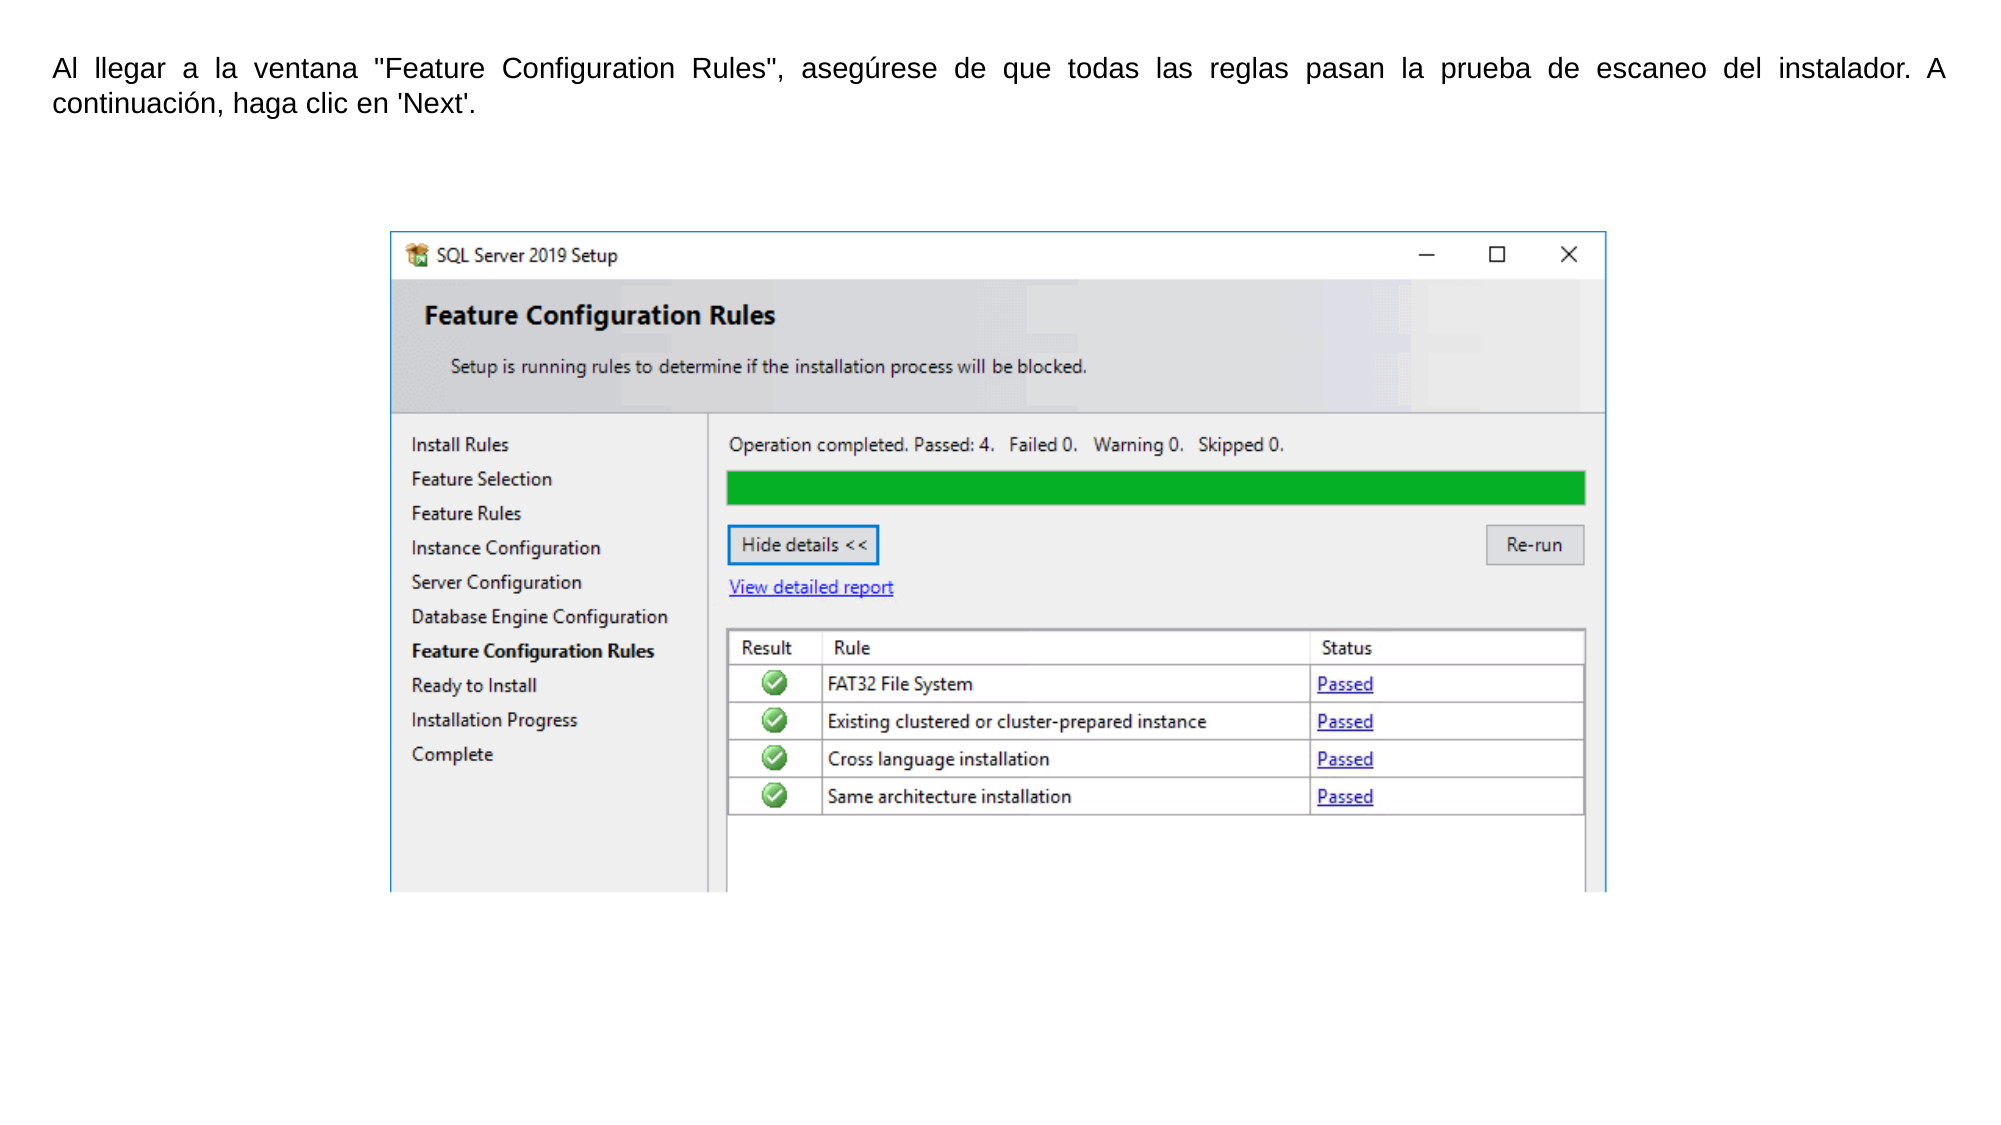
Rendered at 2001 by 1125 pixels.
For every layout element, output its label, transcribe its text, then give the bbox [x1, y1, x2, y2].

picture [390, 230, 1610, 894]
text_box Al llegar a la ventana "Feature Configuration Rules", asegúrese de que todas las reglas pasan la prueba de escaneo del instalador. A continuación, haga clic en 'Next'. [37, 42, 1963, 128]
